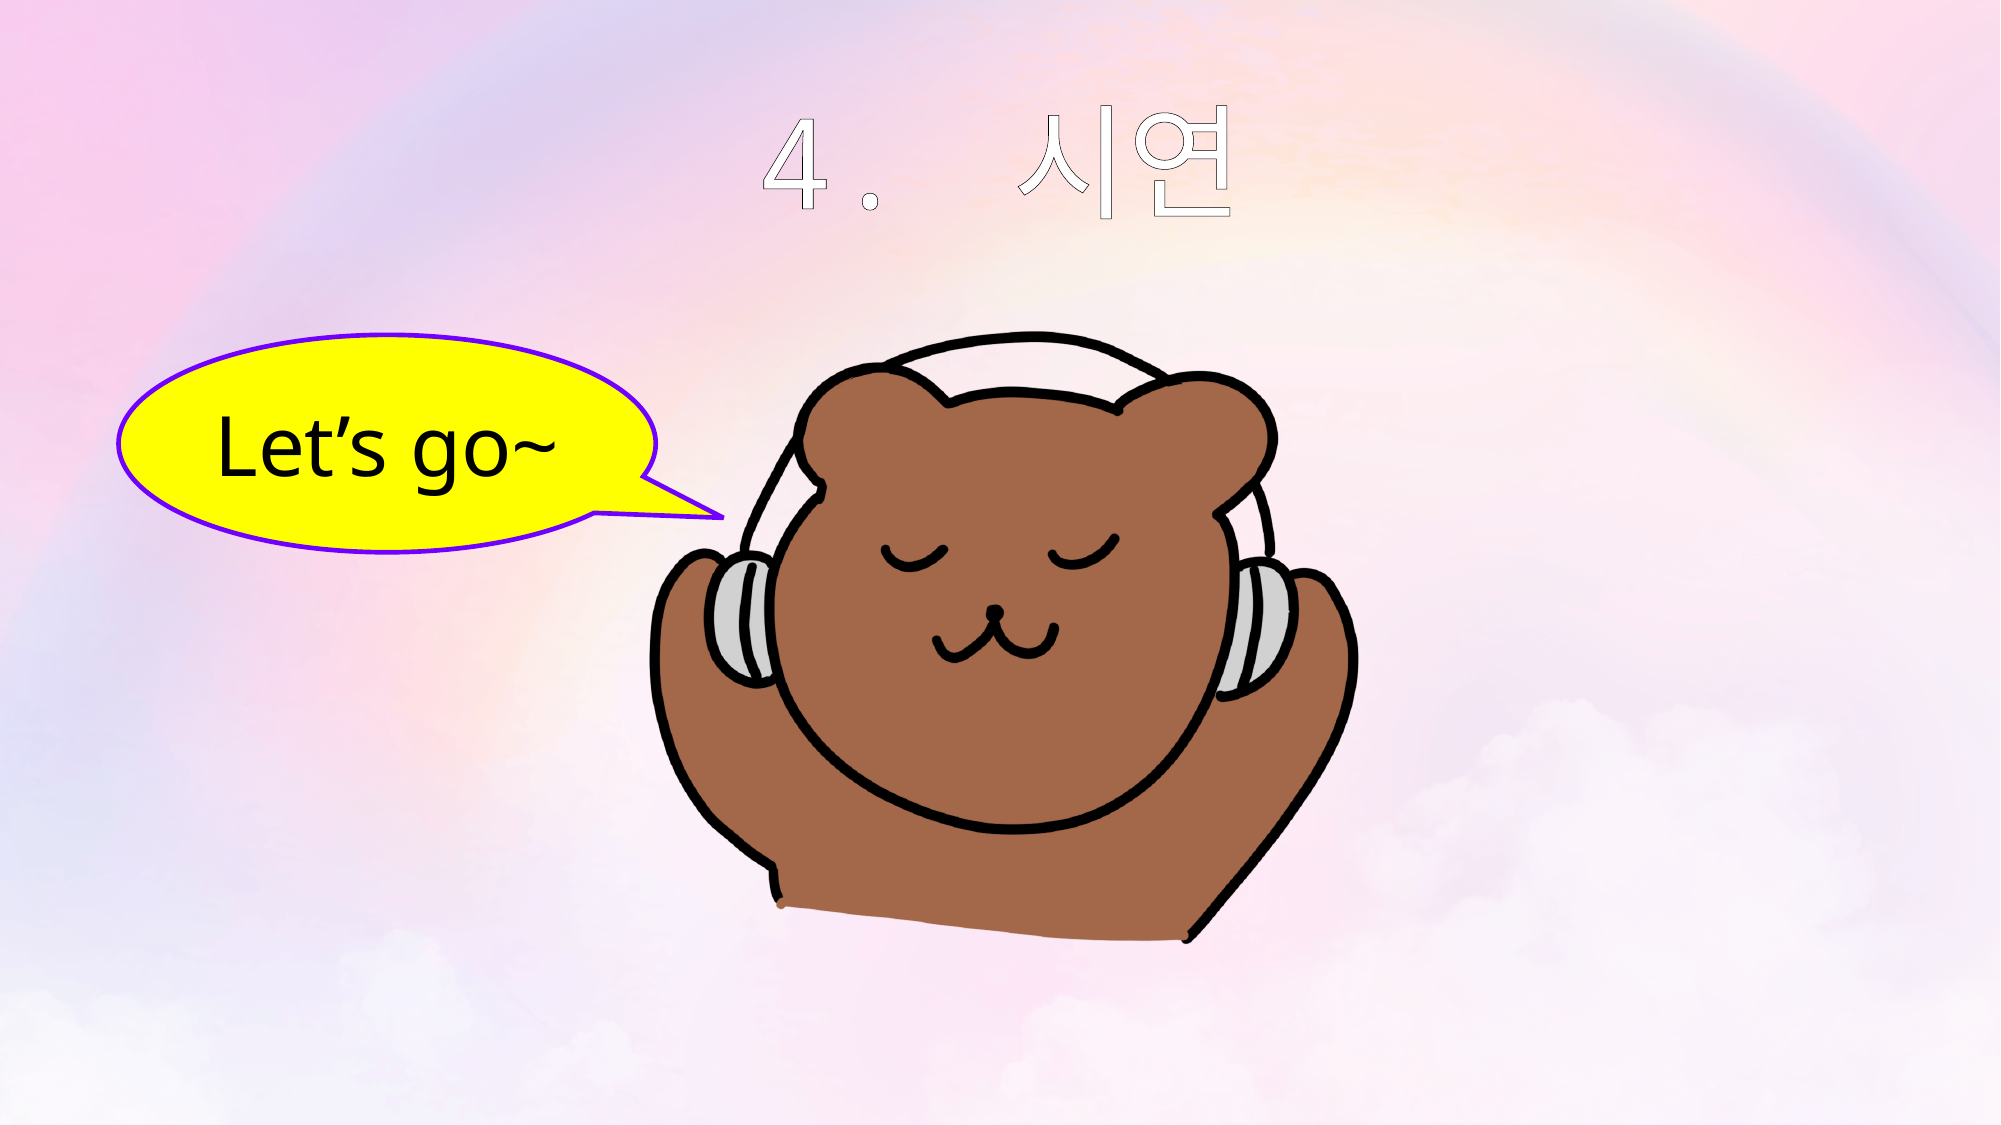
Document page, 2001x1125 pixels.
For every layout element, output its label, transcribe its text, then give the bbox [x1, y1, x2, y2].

picture [635, 319, 1365, 955]
text_box Let’s go~ [117, 333, 635, 554]
title 4. 시연 [137, 59, 1863, 278]
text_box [0, 0, 2000, 1125]
